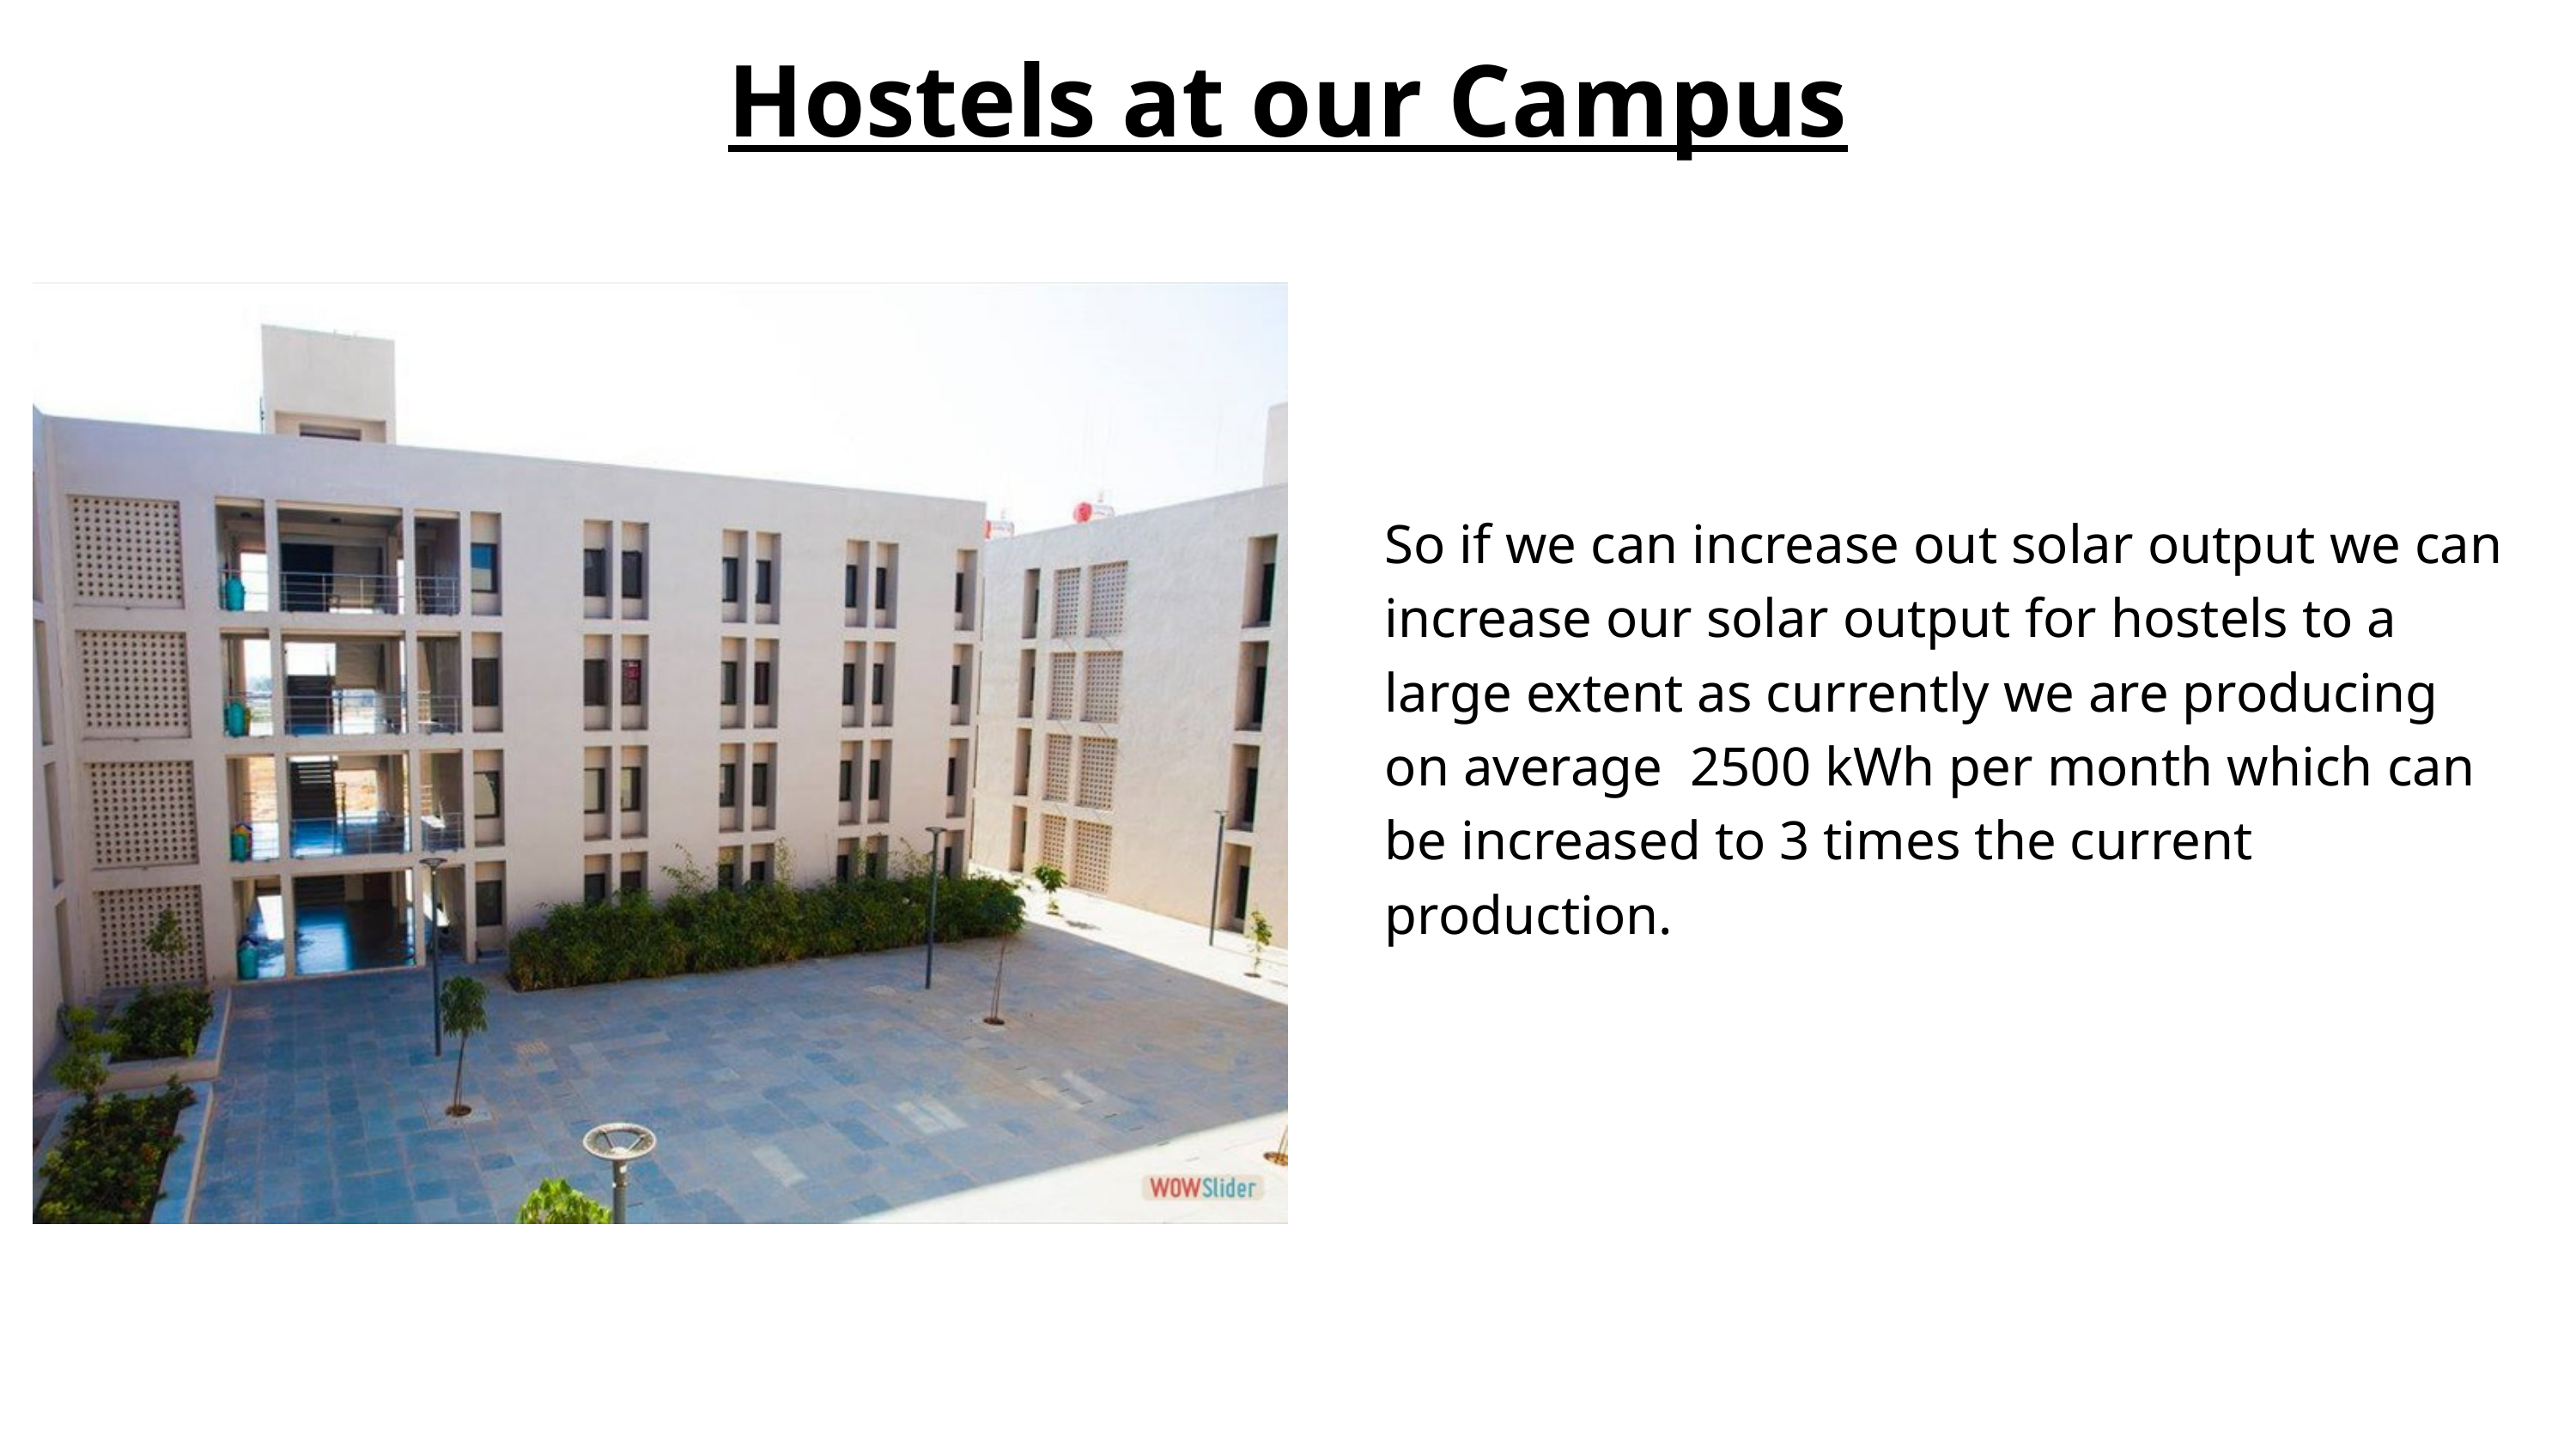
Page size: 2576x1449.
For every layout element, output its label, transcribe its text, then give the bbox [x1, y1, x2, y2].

text_box Hostels at our Campus [405, 18, 2171, 158]
text_box So if we can increase out solar output we can increase our solar output for hostels to a large extent as currently we are producing on average 2500 kWh per month which can be increased to 3 times the current production. [1384, 500, 2508, 945]
text_box [33, 282, 1288, 1224]
